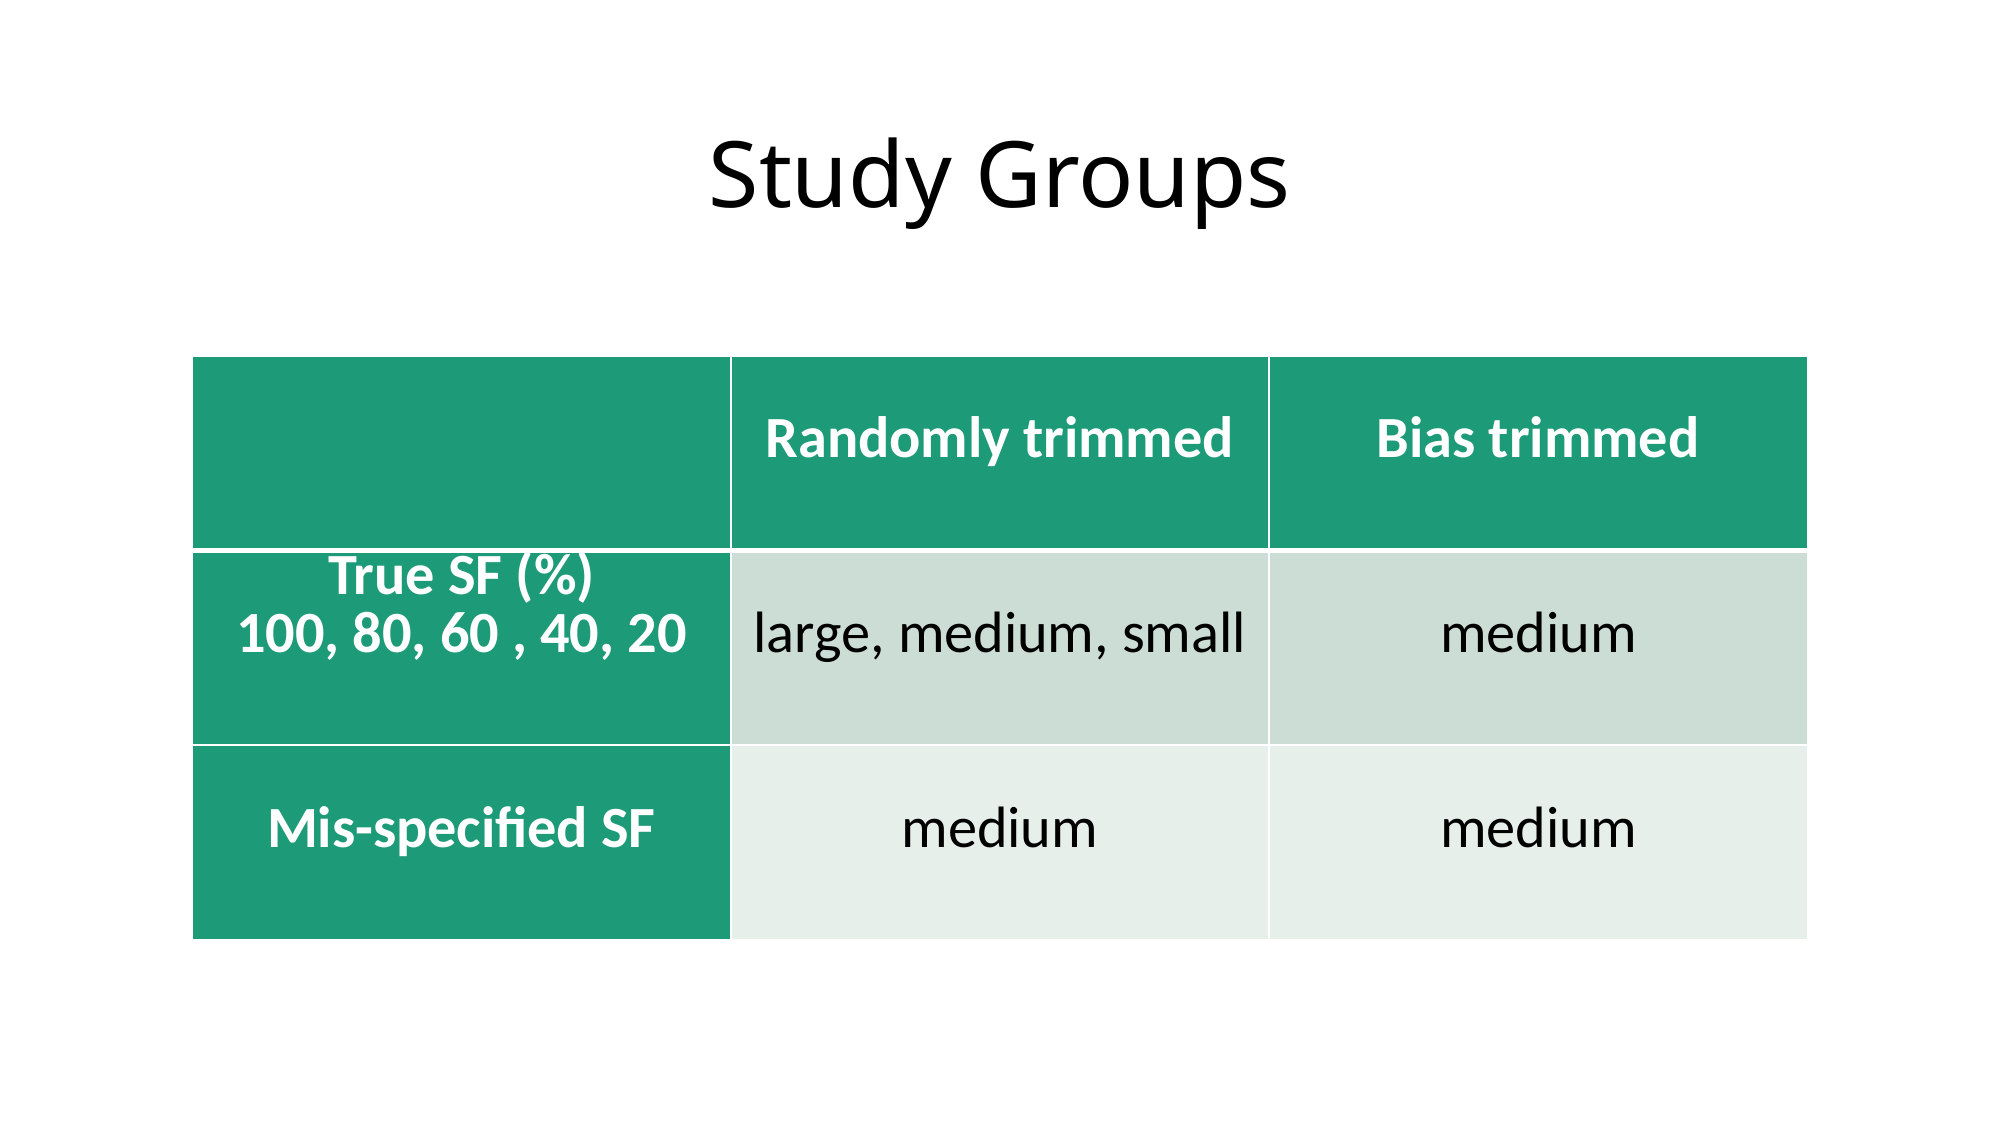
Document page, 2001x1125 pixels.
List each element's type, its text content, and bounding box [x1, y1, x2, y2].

table_cell medium [732, 746, 1268, 939]
table_header Bias trimmed [1270, 357, 1807, 548]
table_cell large, medium, small [732, 553, 1268, 744]
table_cell medium [1270, 746, 1807, 939]
title Study Groups [137, 68, 1863, 287]
table_cell medium [1270, 553, 1807, 744]
table_header [193, 357, 730, 548]
table_cell True SF (%) 100, 80, 60 , 40, 20 [193, 553, 730, 744]
table_cell Mis-specified SF [193, 746, 730, 939]
table_header Randomly trimmed [732, 357, 1268, 548]
